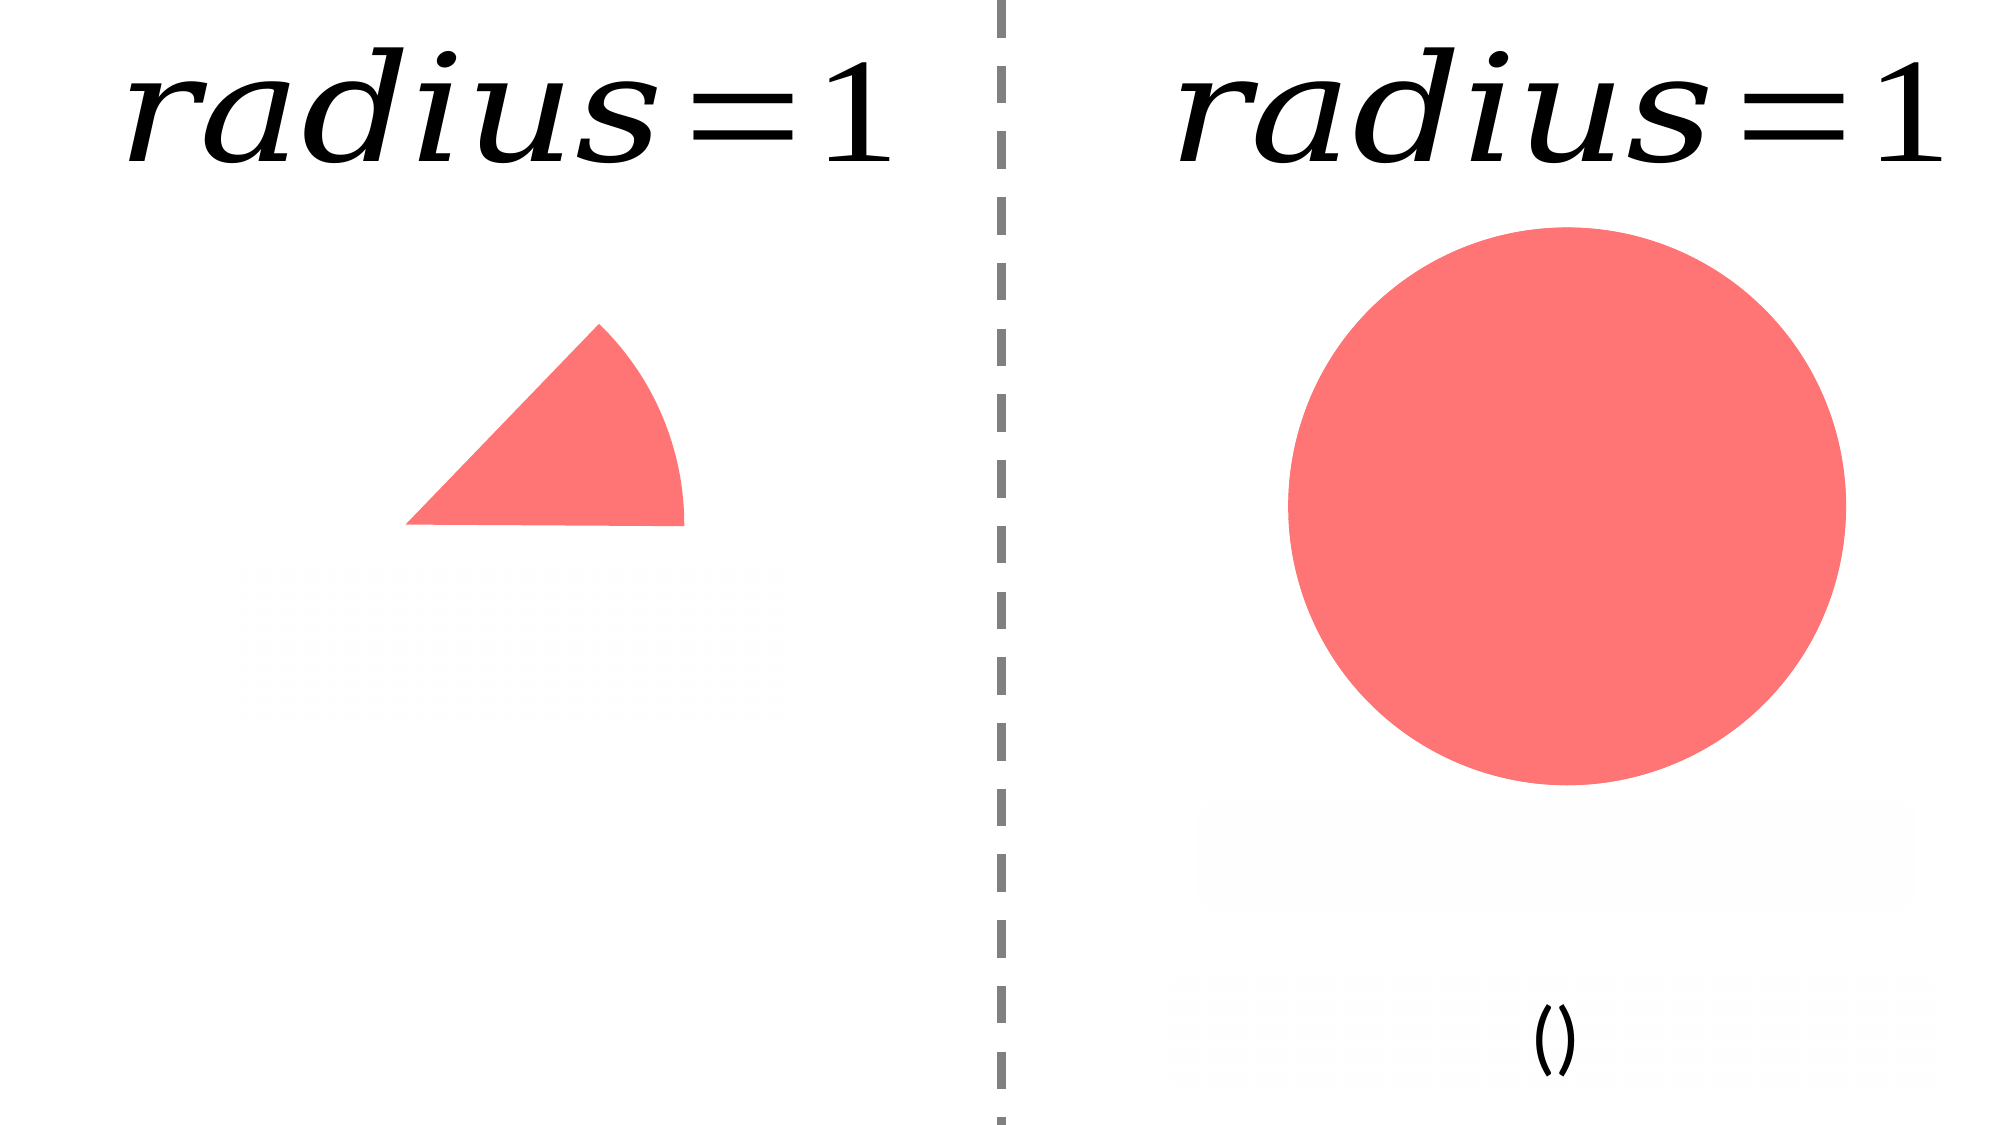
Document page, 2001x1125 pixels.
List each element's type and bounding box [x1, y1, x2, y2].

text_box [1195, 227, 1917, 960]
text_box [126, 245, 790, 804]
